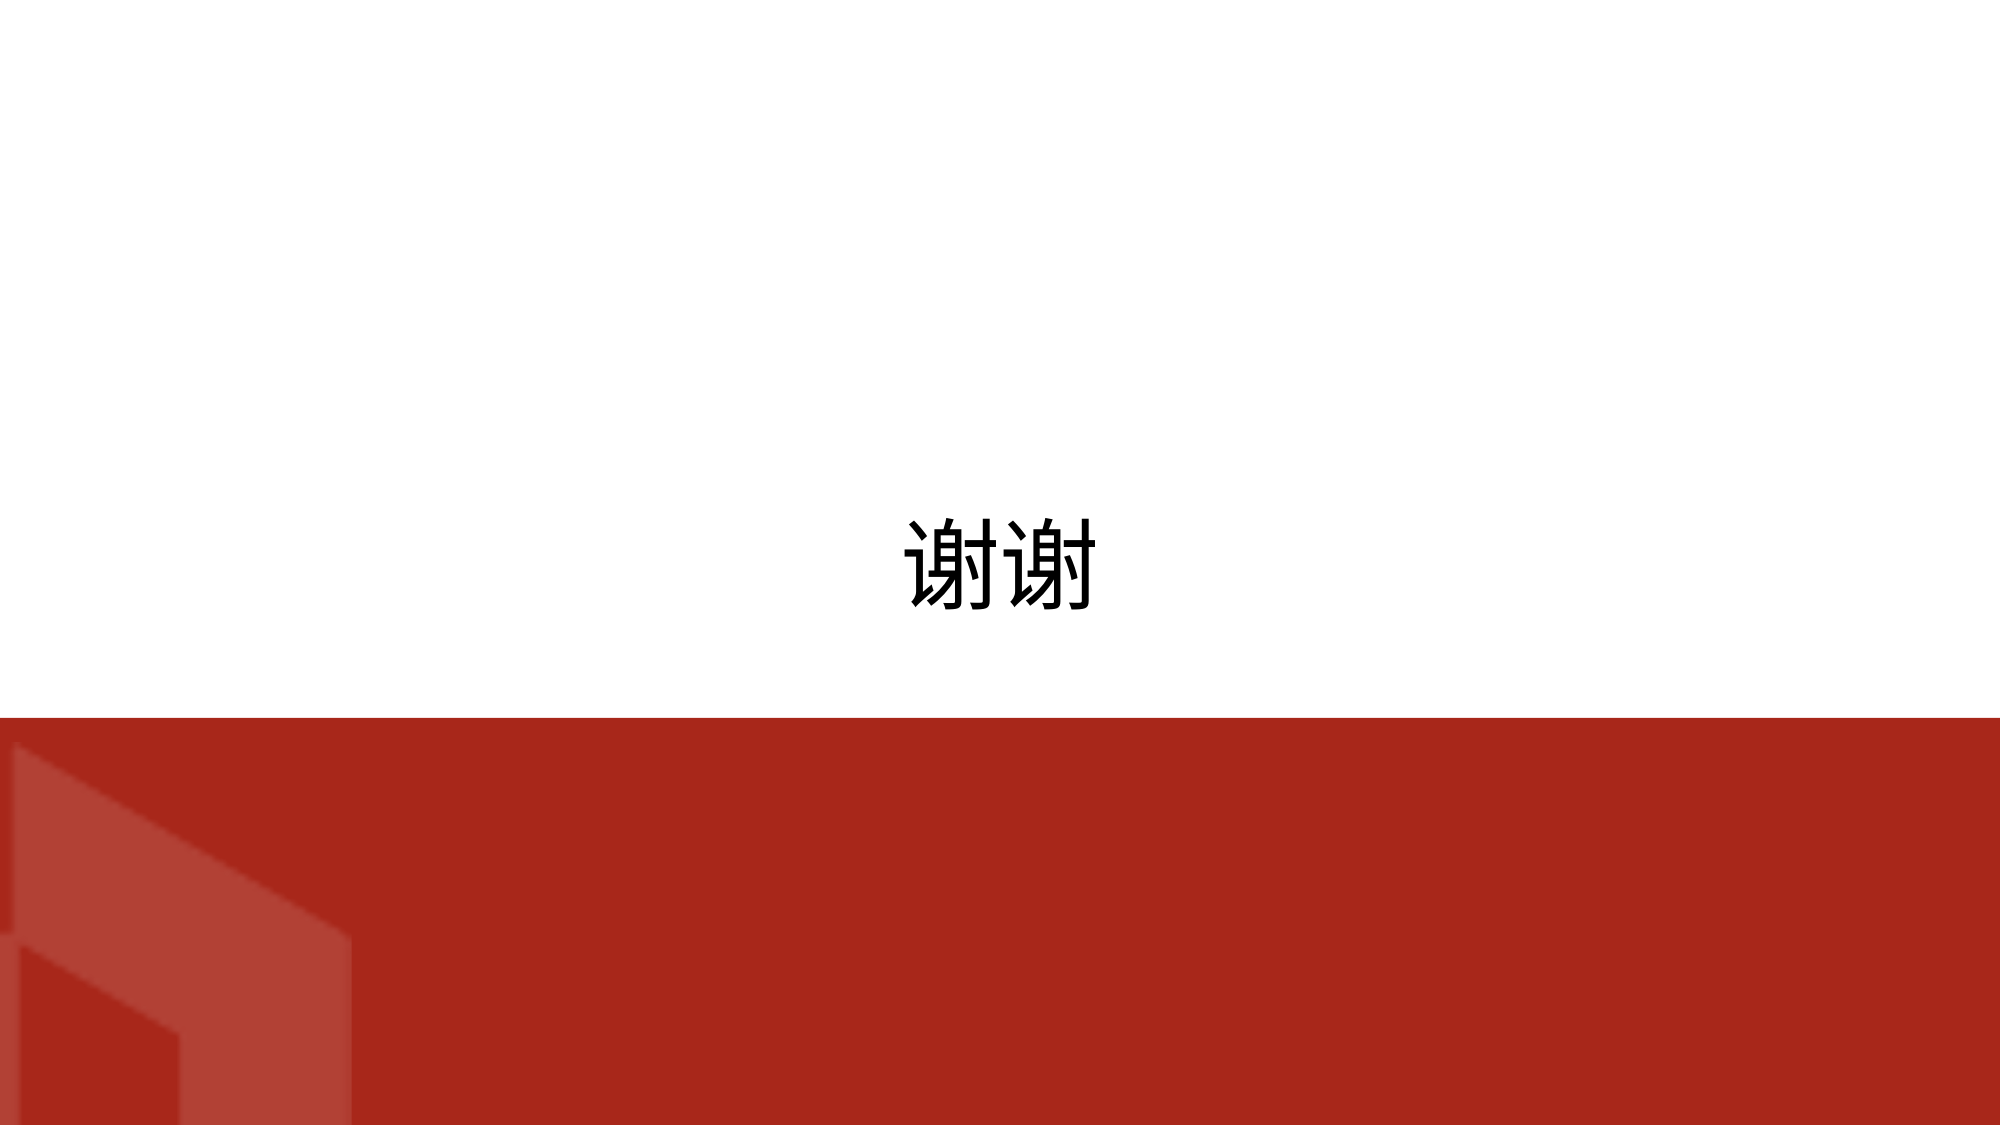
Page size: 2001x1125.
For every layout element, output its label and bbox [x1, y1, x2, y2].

picture [0, 733, 360, 1125]
